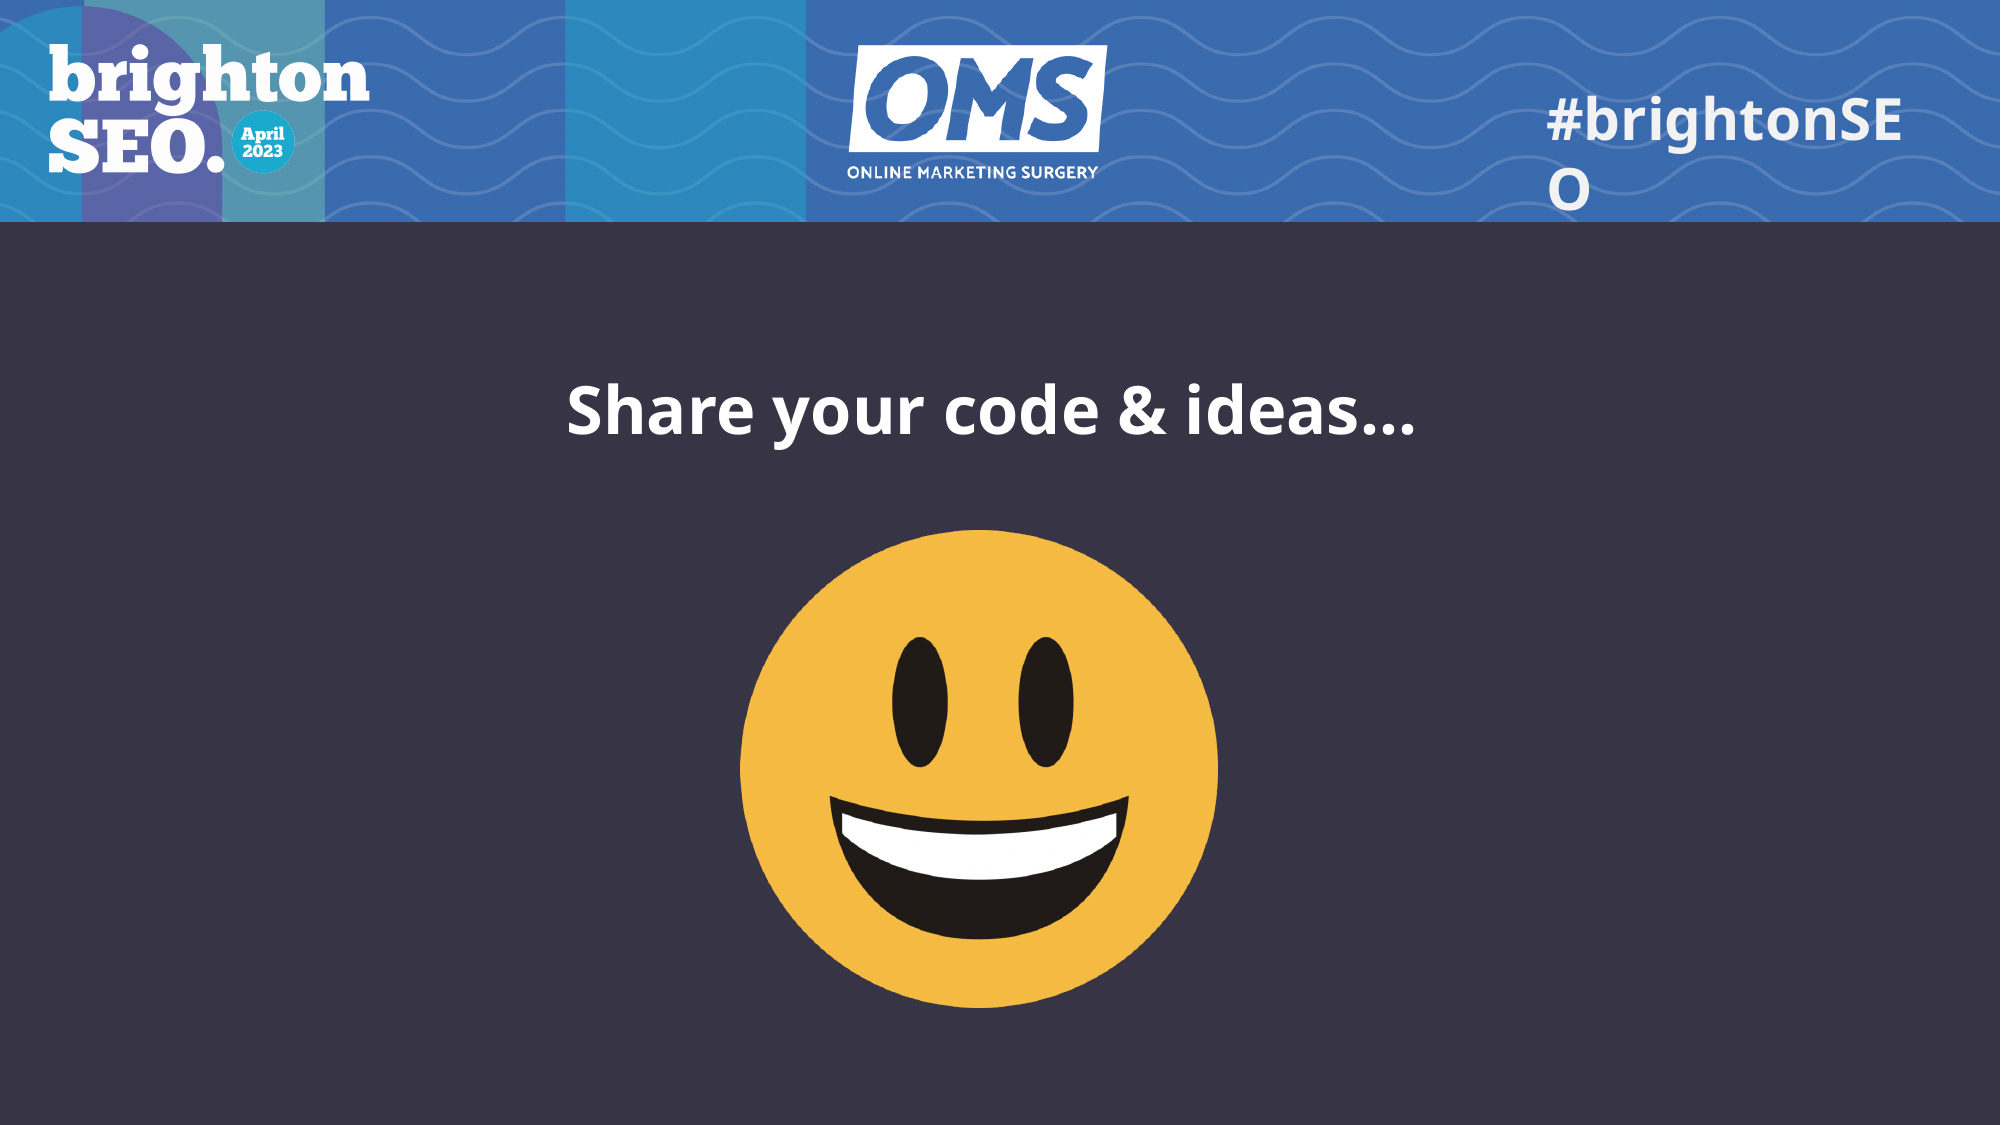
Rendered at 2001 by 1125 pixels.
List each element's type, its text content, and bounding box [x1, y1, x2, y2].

text_box #brightonSEO [1531, 222, 1952, 230]
picture [0, 0, 2000, 222]
picture [740, 496, 1218, 1042]
text_box Share your code & ideas… [32, 338, 1952, 477]
